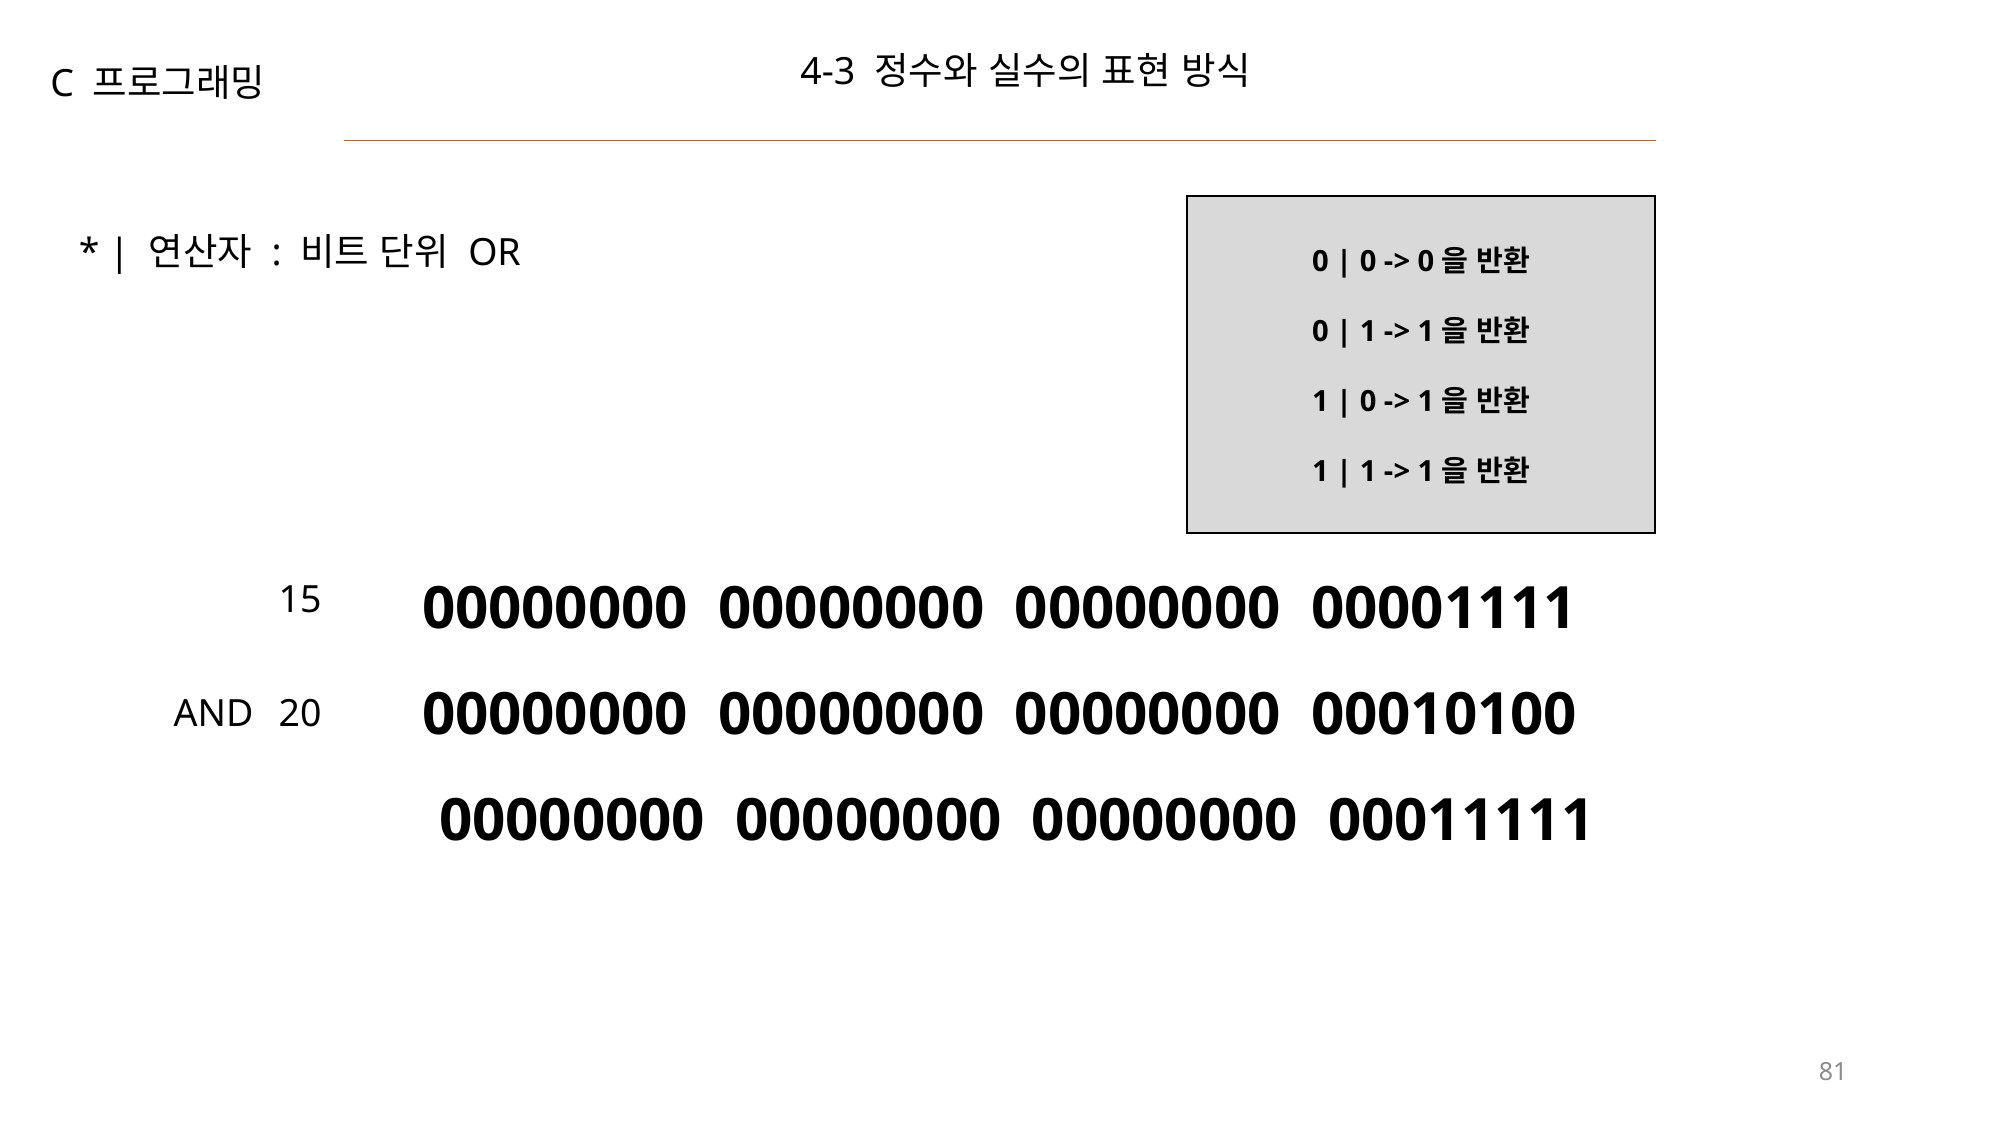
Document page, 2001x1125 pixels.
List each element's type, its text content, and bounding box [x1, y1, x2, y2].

text_box * | 연산자 : 비트 단위 OR [63, 220, 536, 281]
text_box 0 | 0 -> 0을 반환 0 | 1 -> 1을 반환 1 | 0 -> 1을 반환 1 | 1 -> 1을 반환 [1186, 195, 1656, 534]
text_box 00000000 00000000 00000000 00001111 [407, 562, 1593, 648]
text_box 15 [263, 567, 337, 628]
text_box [29, 40, 1656, 141]
text_box 00000000 00000000 00000000 00010100 [407, 668, 1593, 754]
text_box 20 [263, 681, 337, 741]
text_box 00000000 00000000 00000000 00011111 [424, 774, 1610, 860]
slide_number 81 [1412, 1042, 1863, 1103]
text_box AND [158, 681, 263, 741]
